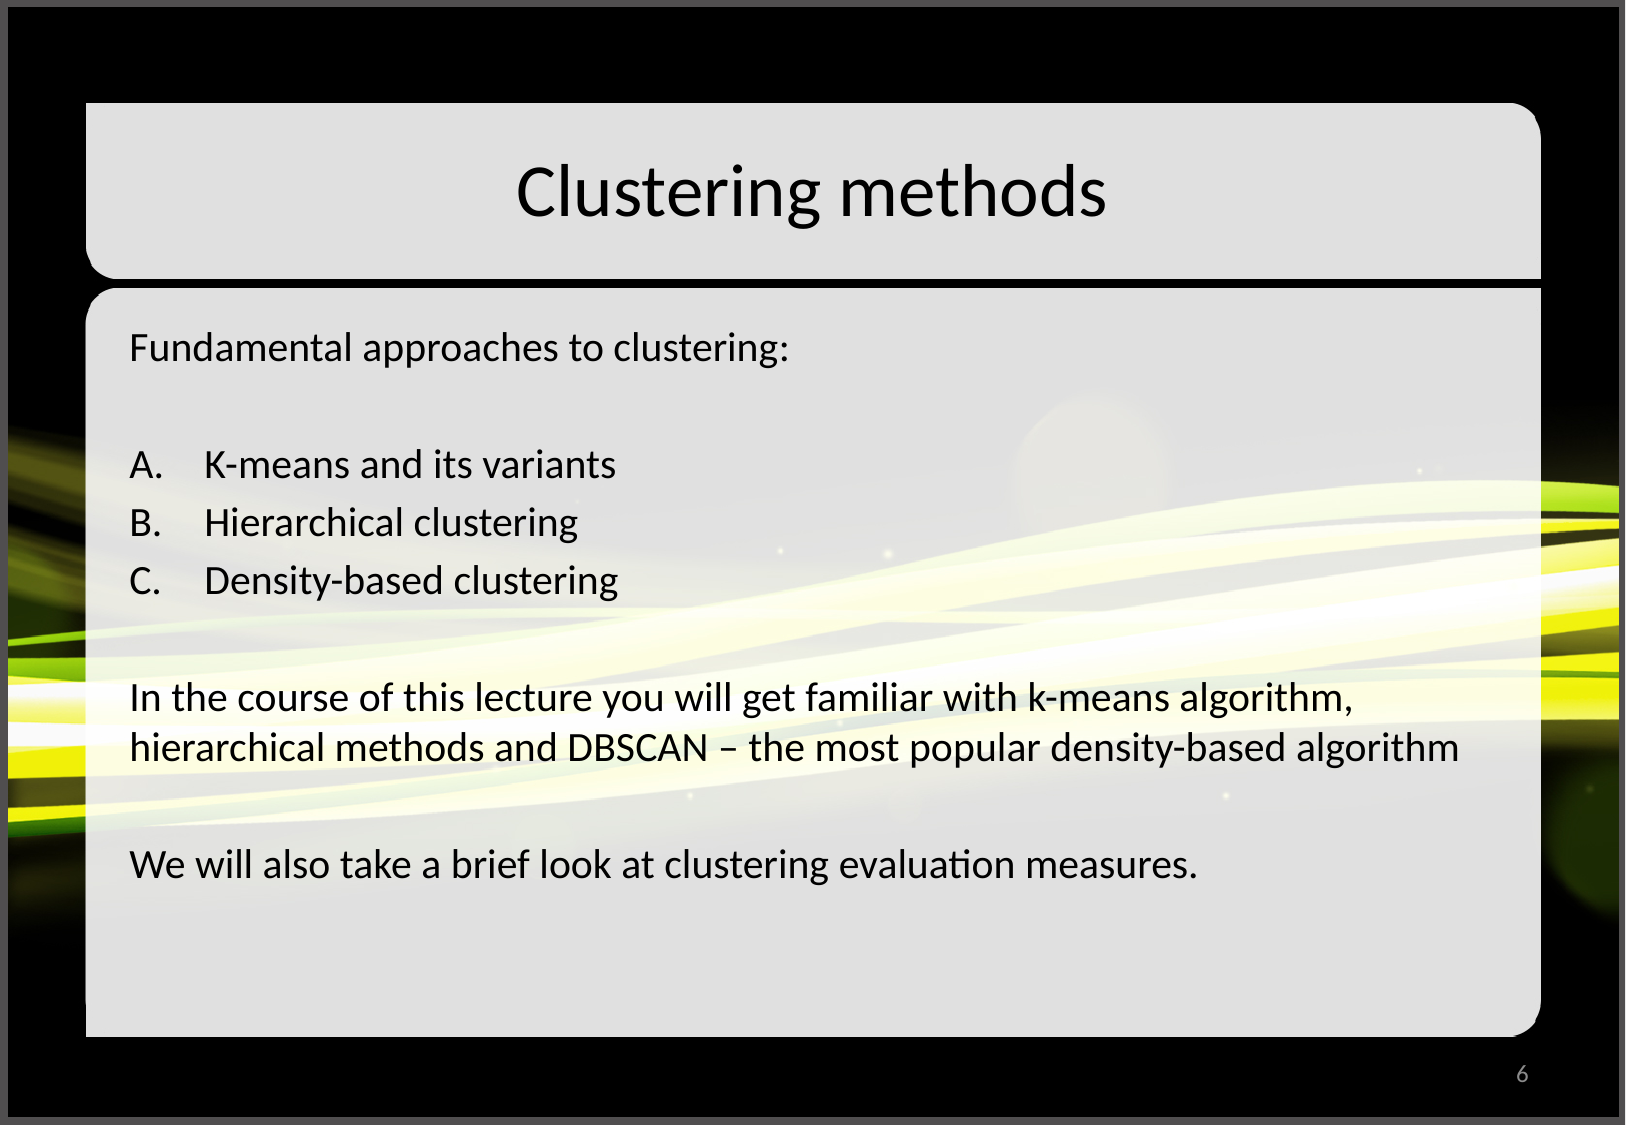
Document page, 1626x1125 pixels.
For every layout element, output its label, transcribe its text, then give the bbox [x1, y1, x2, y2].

slide_number 6 [1164, 1042, 1544, 1103]
title Clustering methods [80, 107, 1544, 266]
list Fundamental approaches to clustering: K-means and its variants Hierarchical clustering Density-based clustering In the course of this lecture you will get familiar with k-means algorithm, hierarchical methods and DBSCAN – the most popular density-based algorithm We will also take a brief look at clustering evaluation measures. [114, 312, 1516, 988]
picture [0, 0, 1626, 1125]
